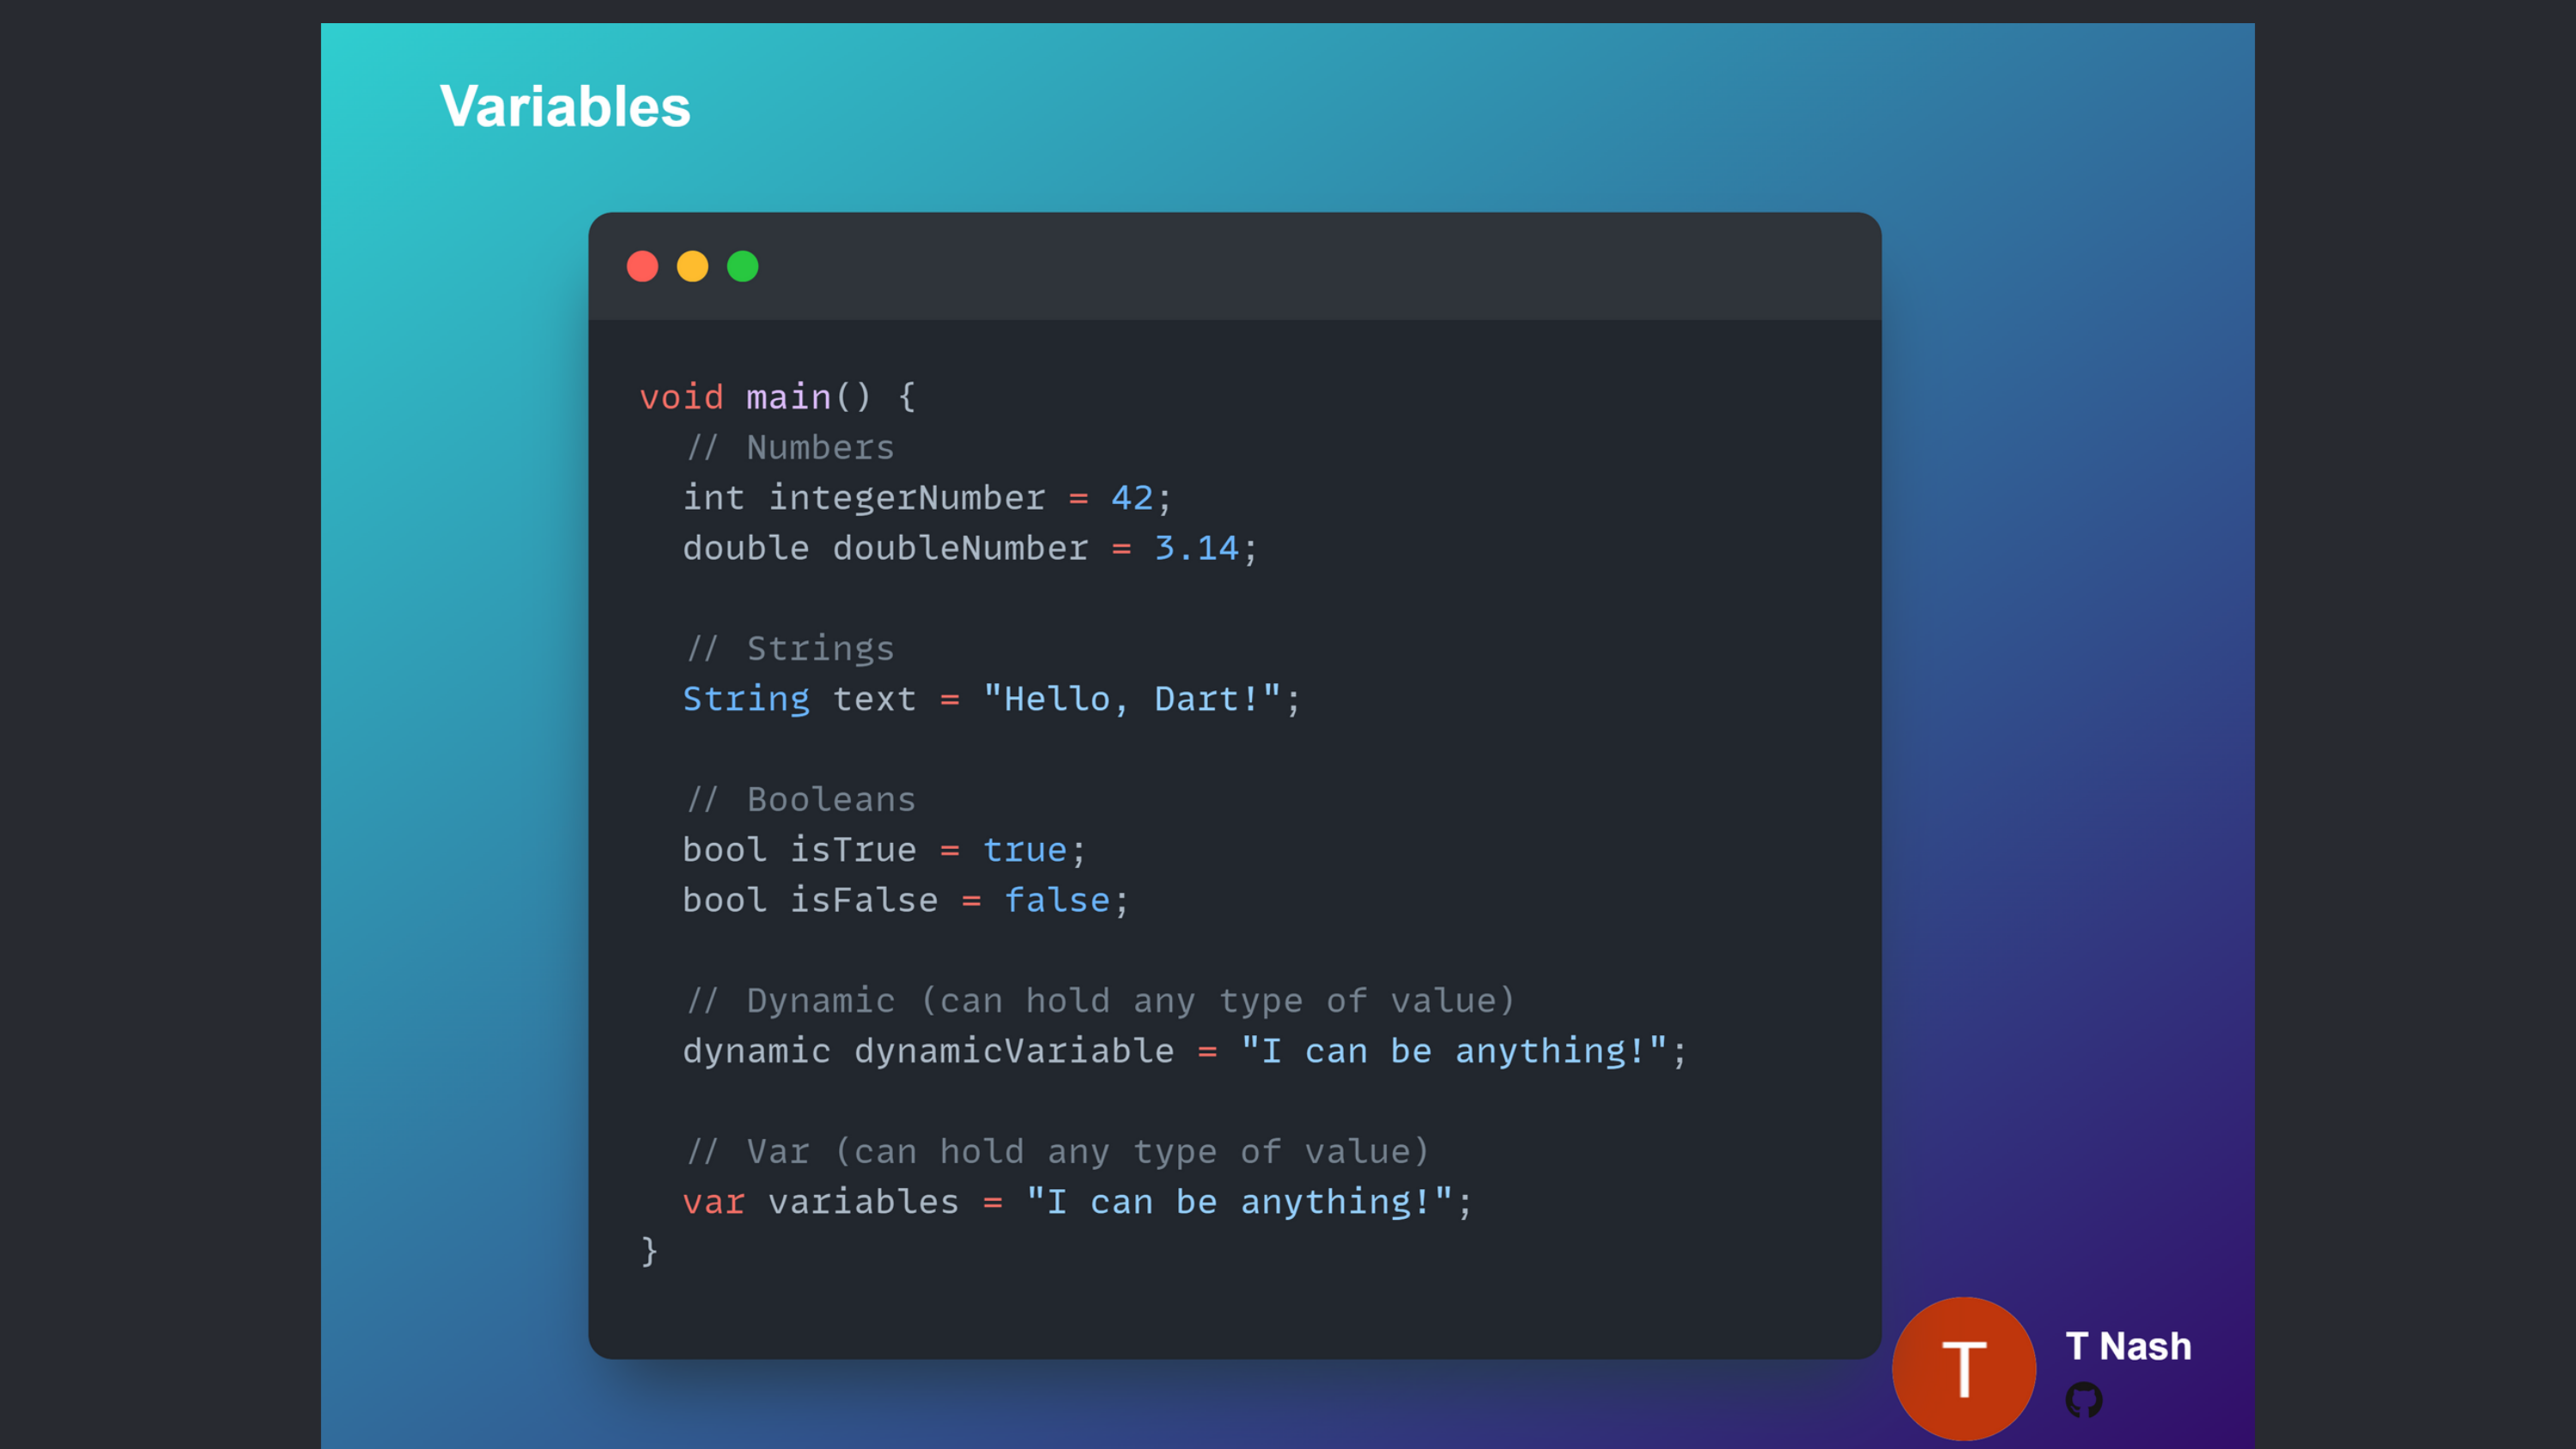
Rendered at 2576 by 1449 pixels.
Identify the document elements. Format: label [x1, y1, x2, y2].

text_box [320, 23, 2256, 1449]
